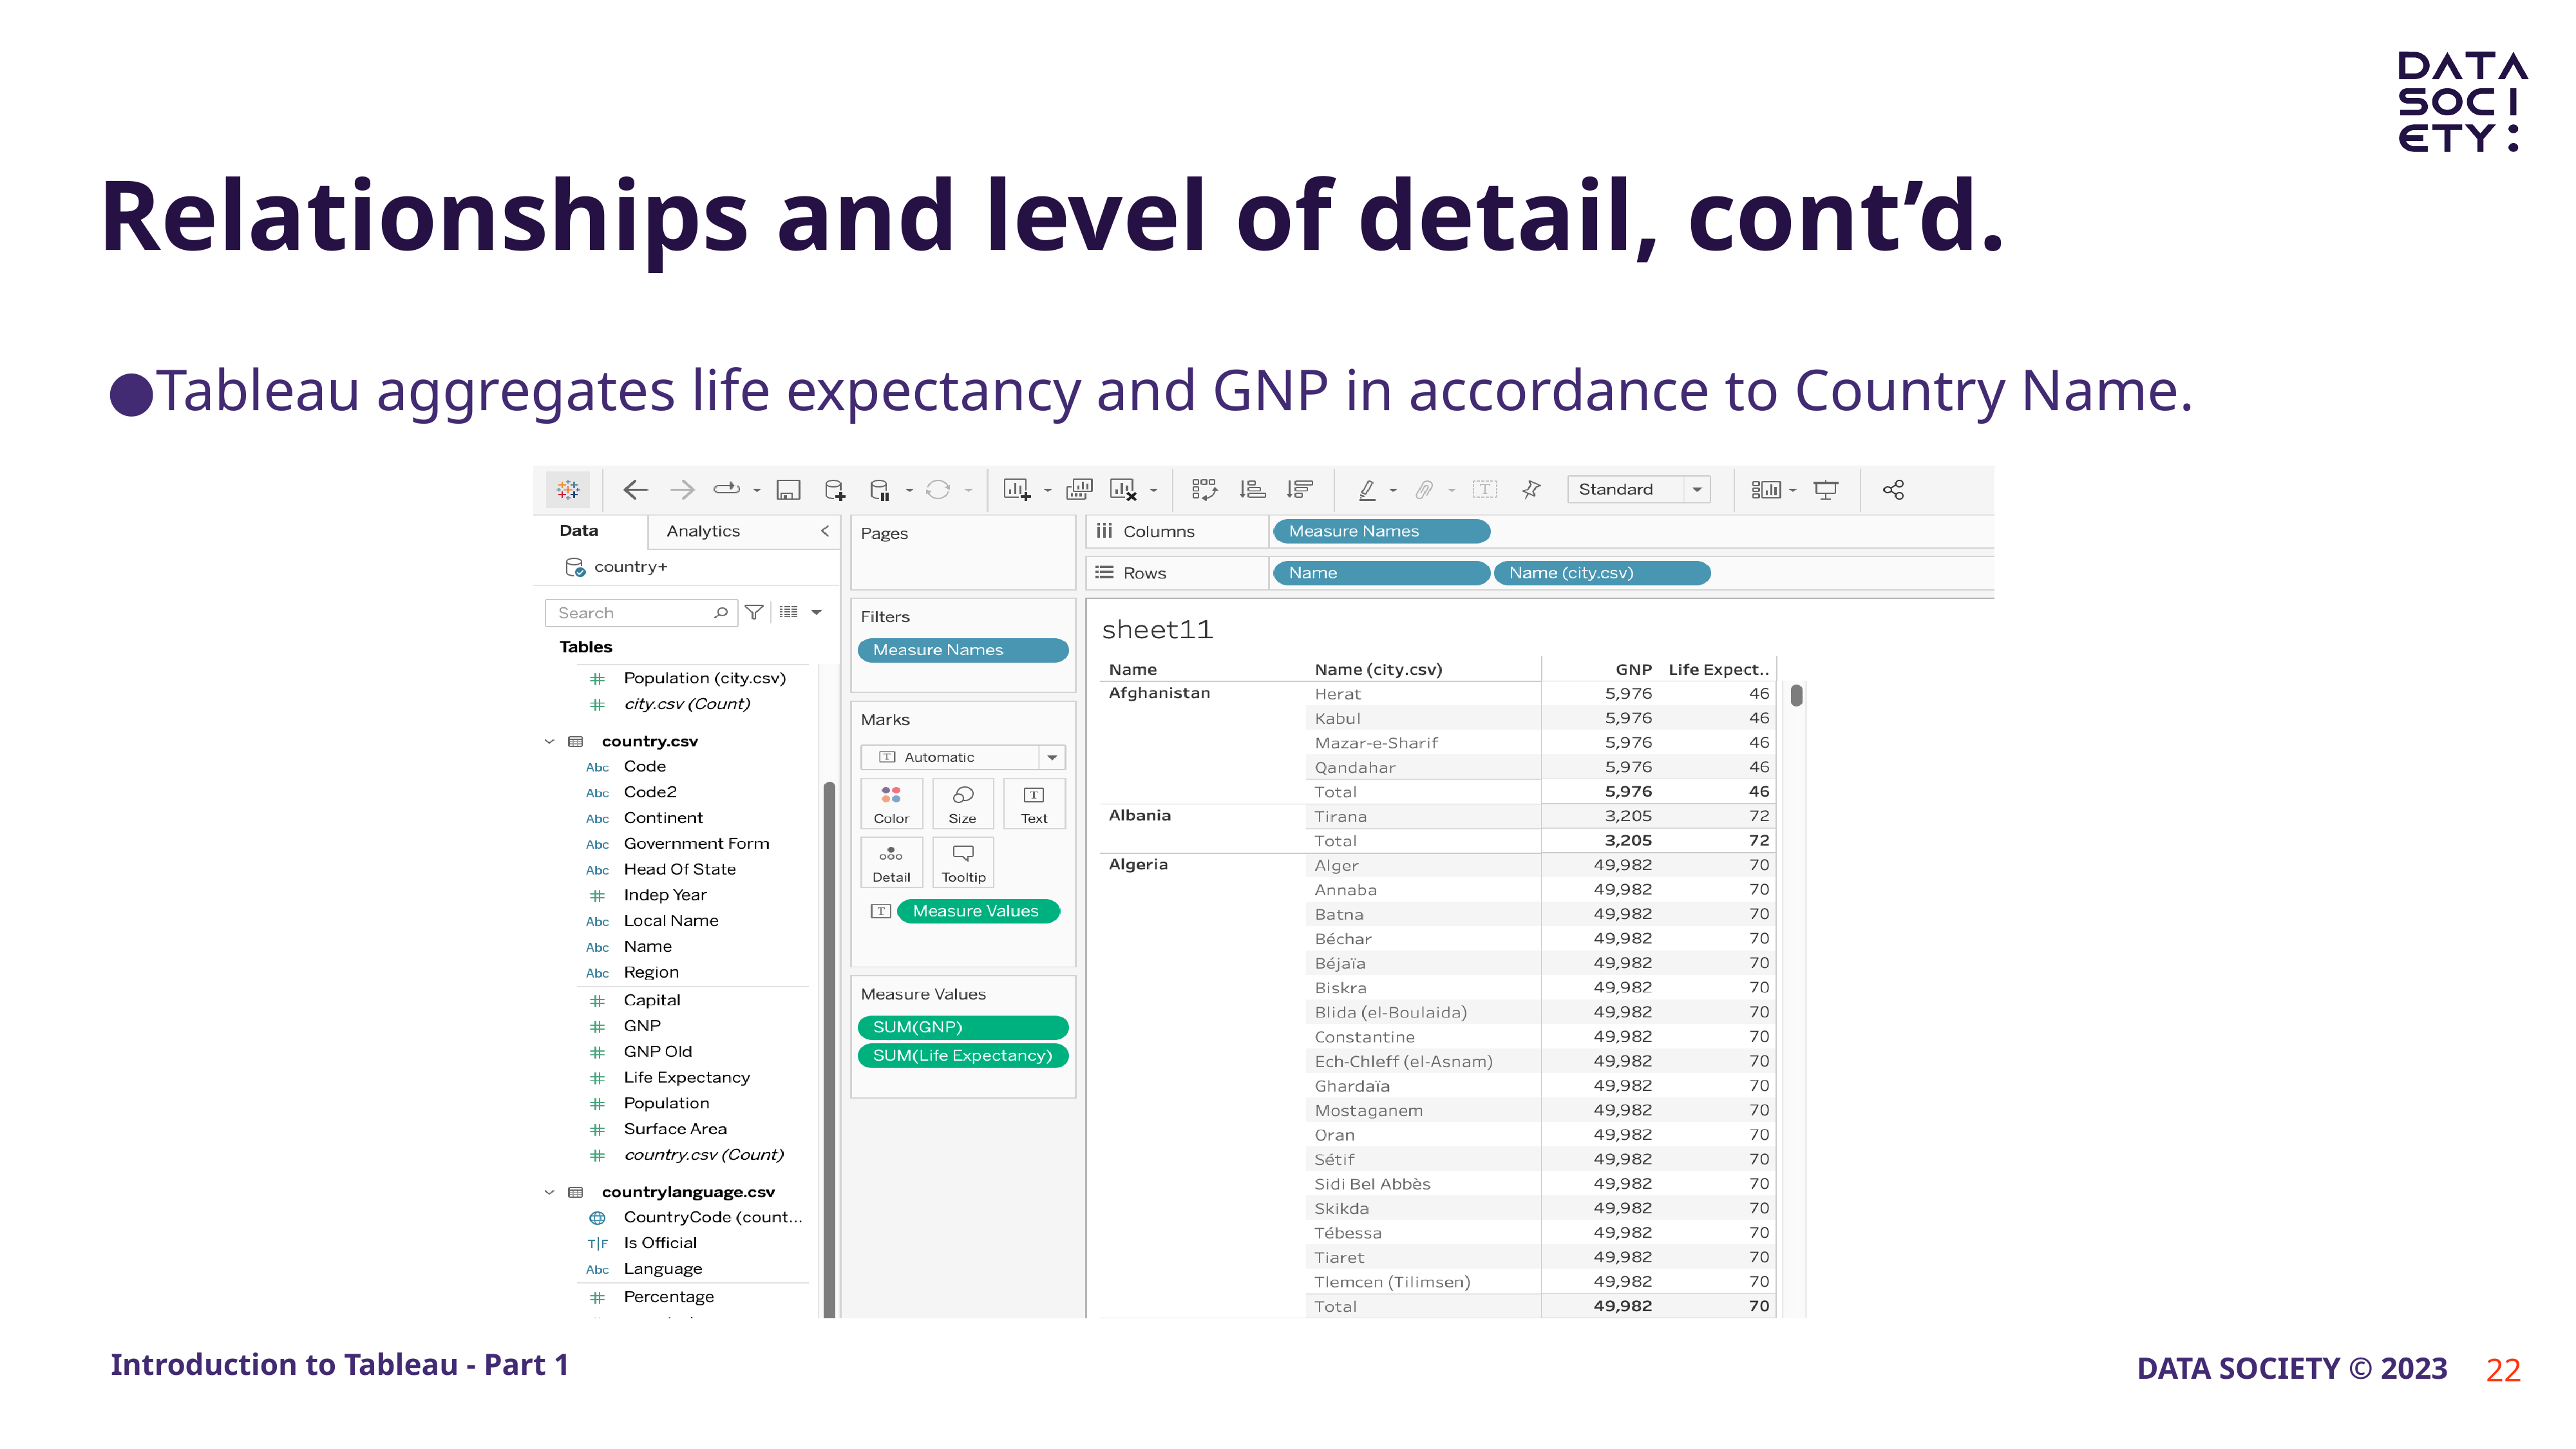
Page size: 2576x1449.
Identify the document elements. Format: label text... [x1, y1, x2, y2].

title Relationships and level of detail, cont’d. [88, 113, 2488, 274]
picture [2399, 52, 2529, 152]
slide_number ‹#› [2387, 1331, 2542, 1413]
list Tableau aggregates life expectancy and GNP in accordance to Country Name. [88, 325, 2488, 1287]
picture [533, 465, 1994, 1318]
